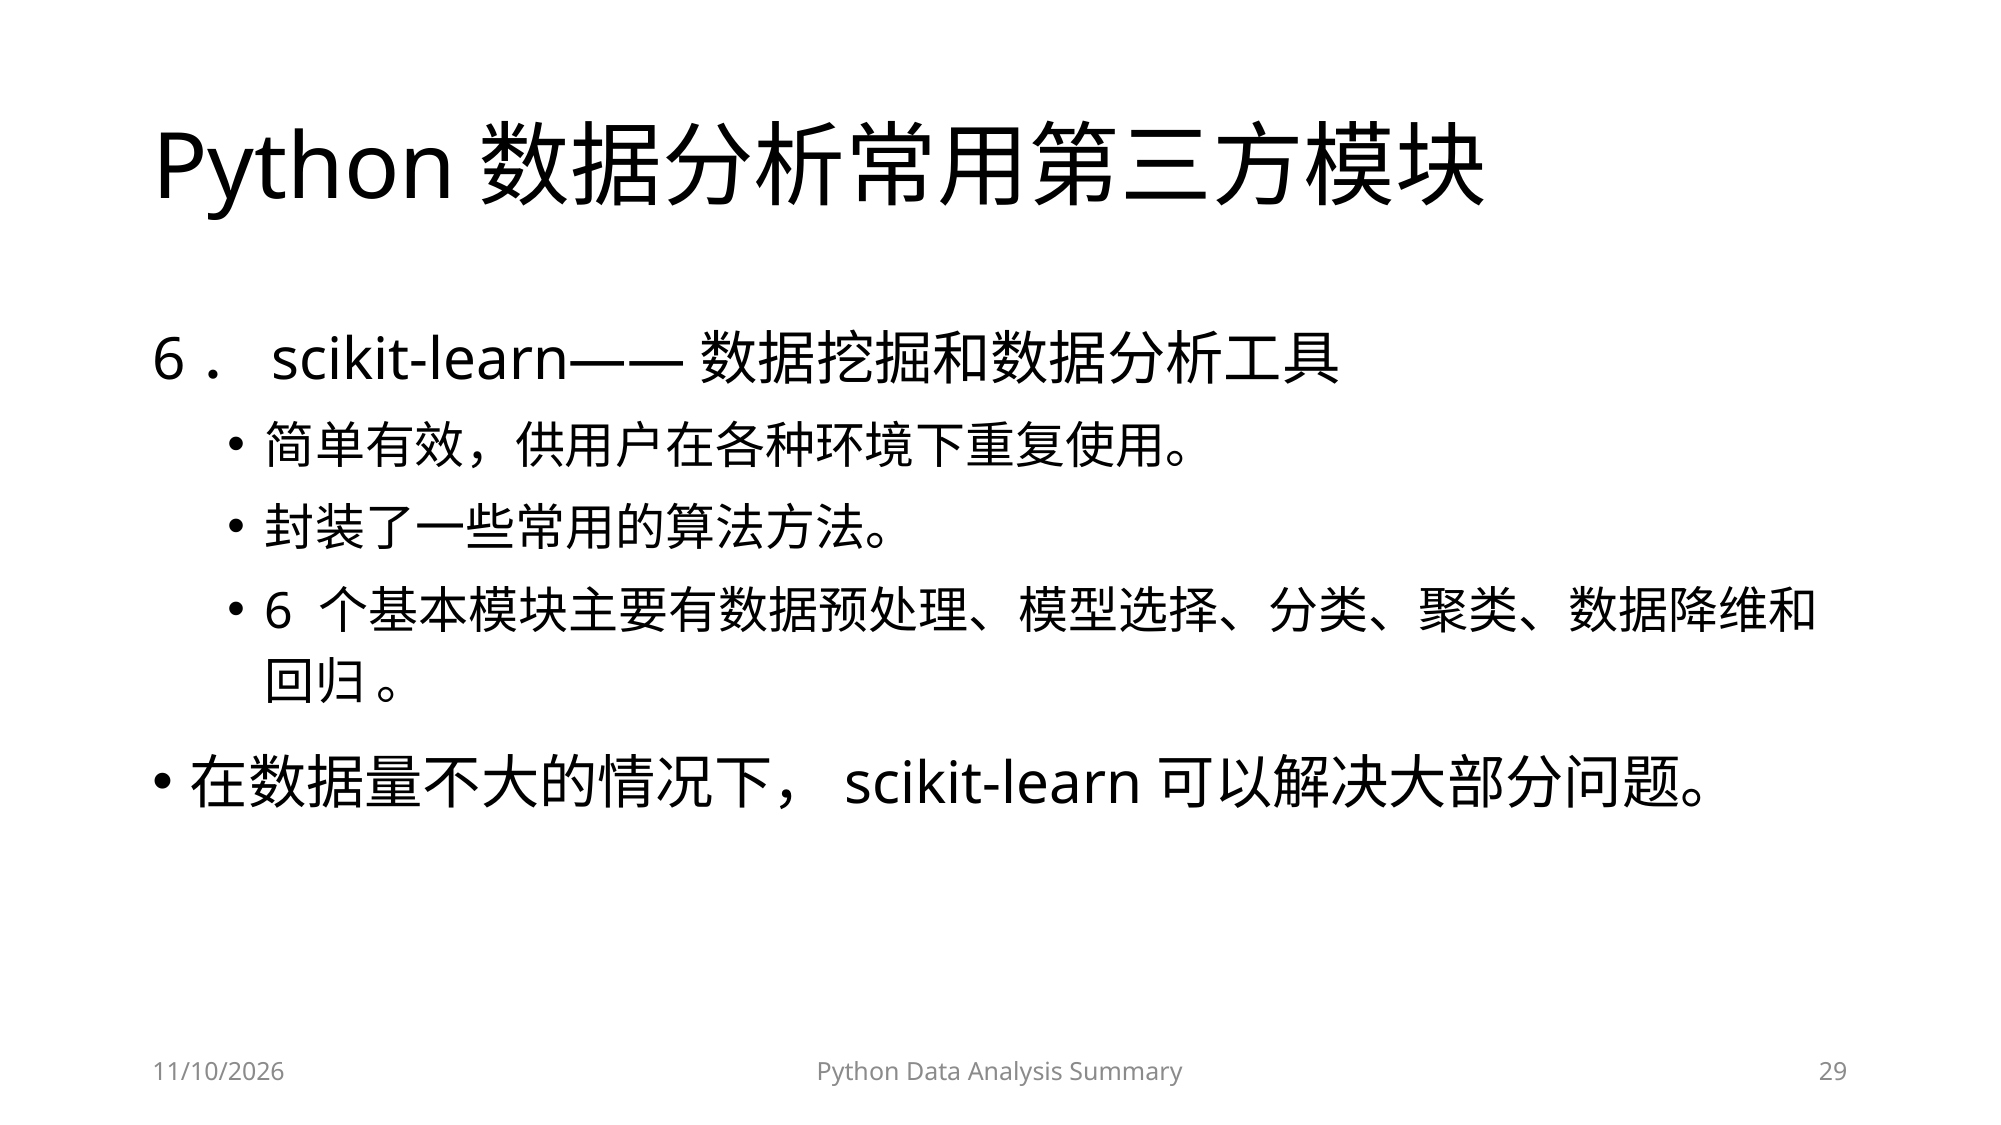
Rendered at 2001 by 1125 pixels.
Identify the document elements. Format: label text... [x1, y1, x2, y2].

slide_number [137, 1042, 588, 1103]
title Python数据分析常用第三方模块 [137, 59, 1863, 278]
slide_number 29 [1412, 1042, 1863, 1103]
list 6．scikit-learn——数据挖掘和数据分析工具 简单有效，供用户在各种环境下重复使用。 封装了一些常用的算法方法。 6 个基本模块主要有数据预处理、模型选择、分类、聚类、数据降维和回归 。 在数据量不大的情况下，scikit-learn可以解决大部分问题。 [137, 299, 1863, 1014]
footer Python Data Analysis Summary [662, 1042, 1338, 1103]
